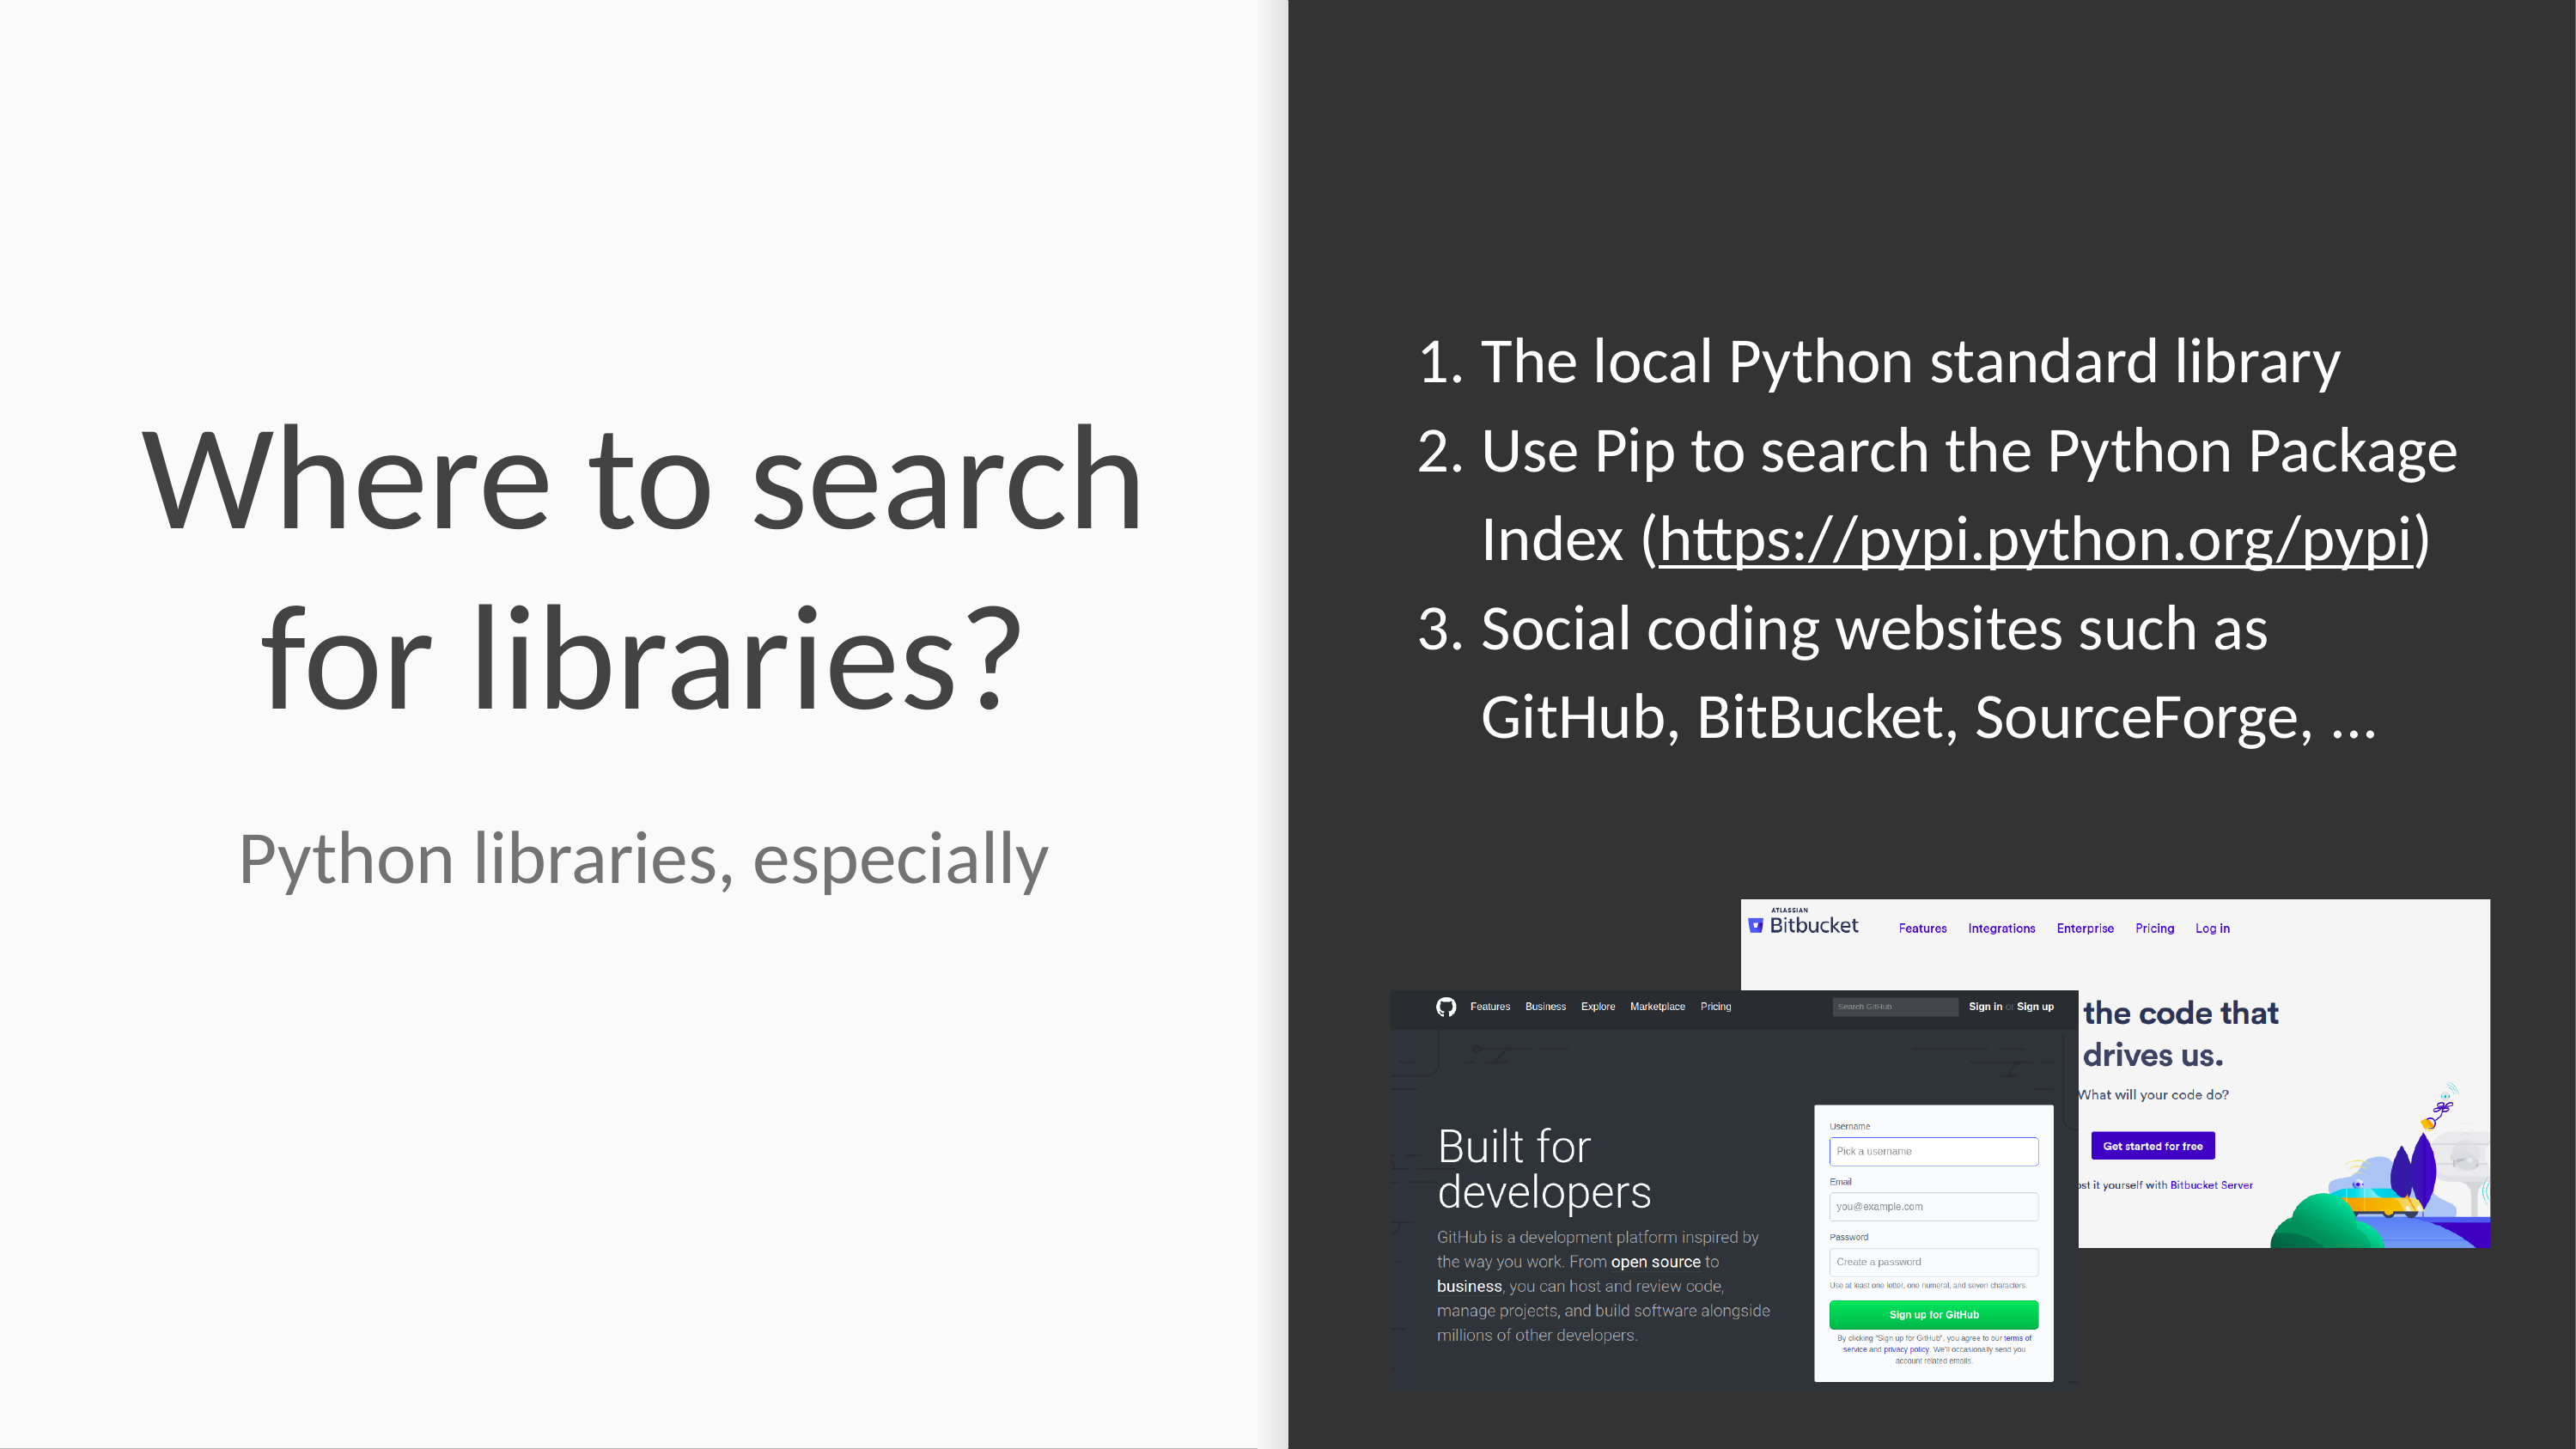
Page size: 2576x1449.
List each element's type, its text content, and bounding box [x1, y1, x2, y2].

title Where to search for libraries? [75, 347, 1215, 765]
list The local Python standard library Use Pip to search the Python Package Index (https://pypi.python.org/pypi) Social coding websites such as GitHub, BitBucket, SourceForge, ... [1391, 118, 2512, 941]
picture [1391, 899, 2491, 1391]
subtitle Python libraries, especially [75, 782, 1215, 1131]
